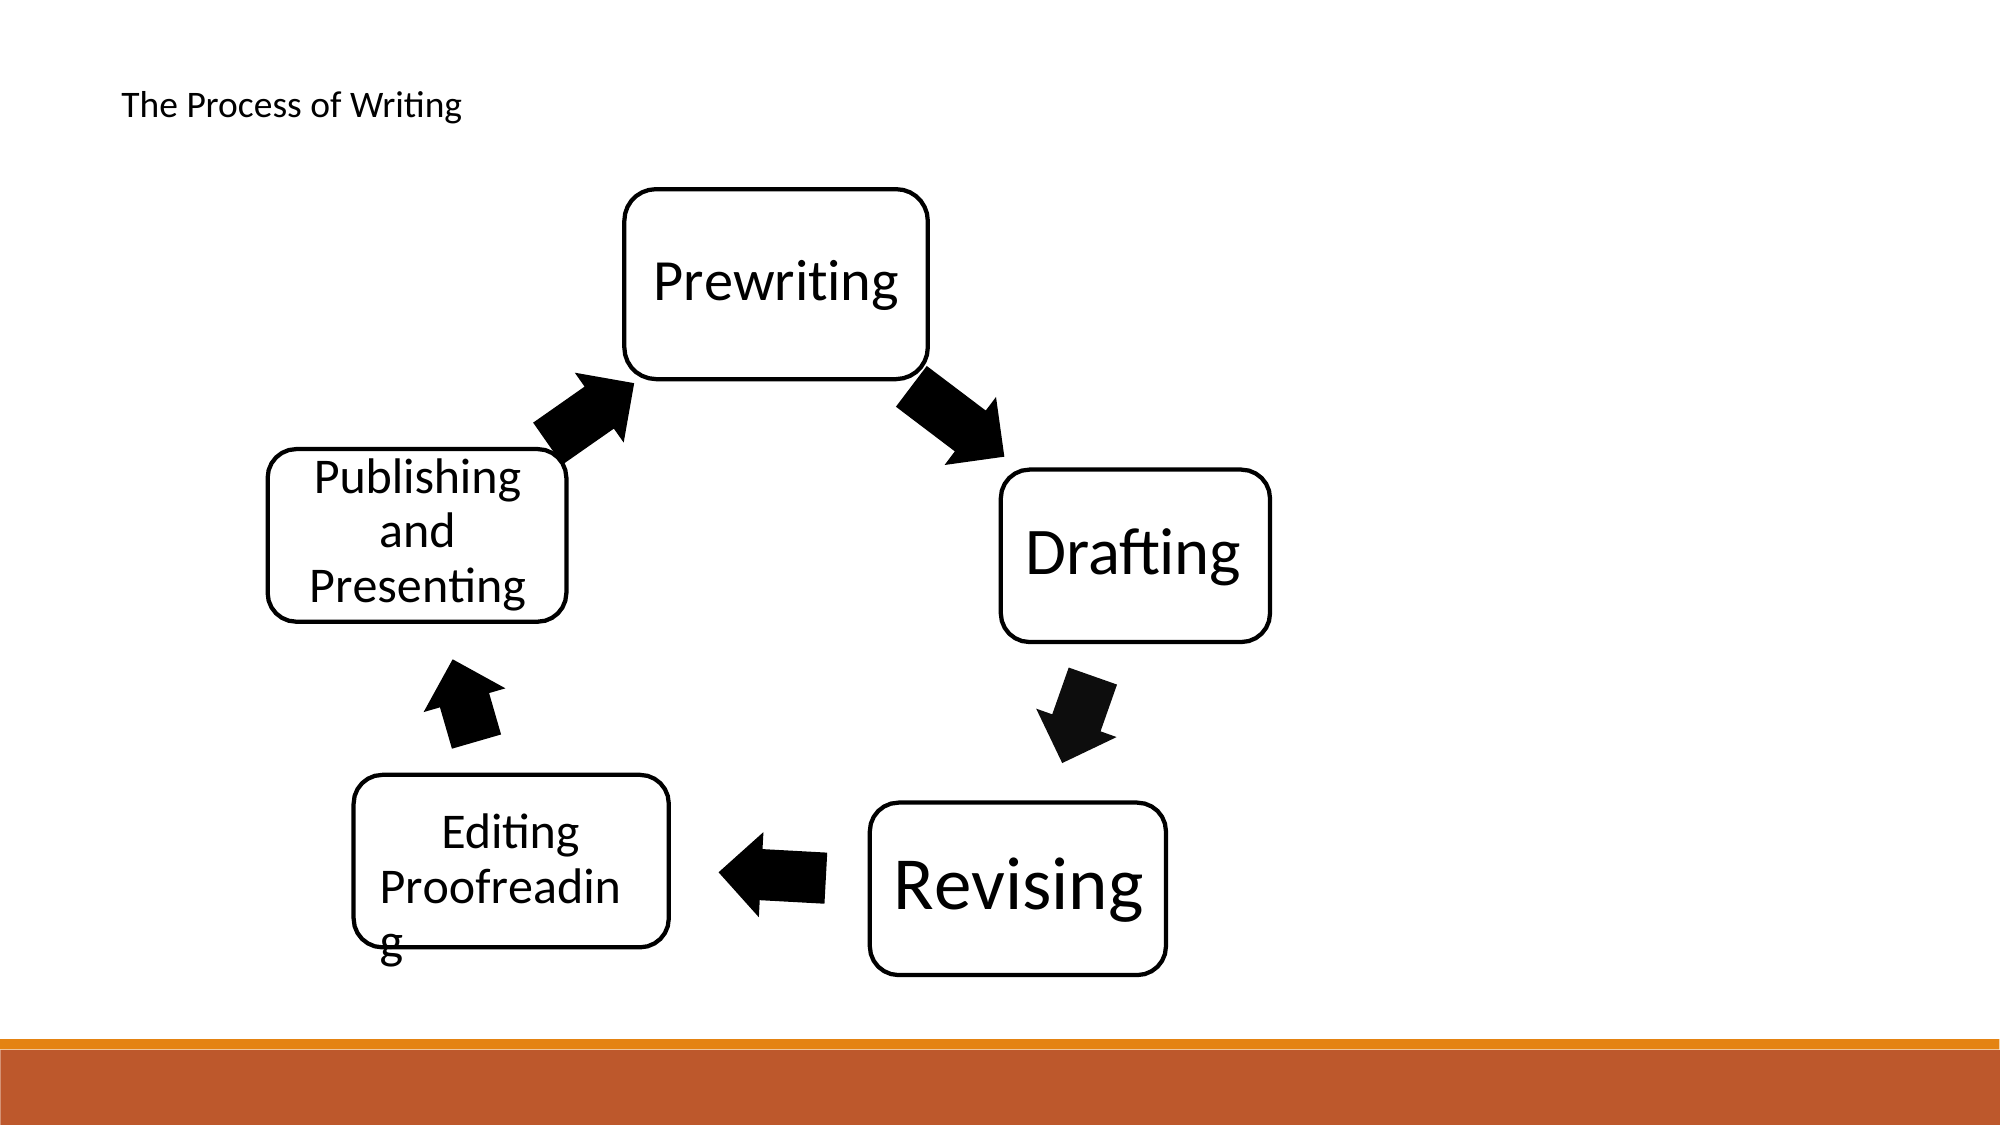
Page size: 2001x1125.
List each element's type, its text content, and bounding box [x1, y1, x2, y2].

text_box Revising [891, 832, 1145, 925]
text_box [533, 372, 635, 465]
text_box [624, 189, 928, 380]
text_box Editing Proofreading [377, 795, 646, 969]
text_box Prewriting [651, 240, 901, 313]
text_box [267, 449, 567, 622]
text_box [423, 659, 506, 749]
text_box [869, 802, 1166, 976]
text_box The Process of Writing [106, 72, 1107, 132]
text_box [353, 774, 669, 947]
text_box Publishing and Presenting [306, 442, 527, 614]
text_box [1036, 667, 1118, 764]
text_box [718, 832, 828, 918]
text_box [895, 365, 1273, 645]
